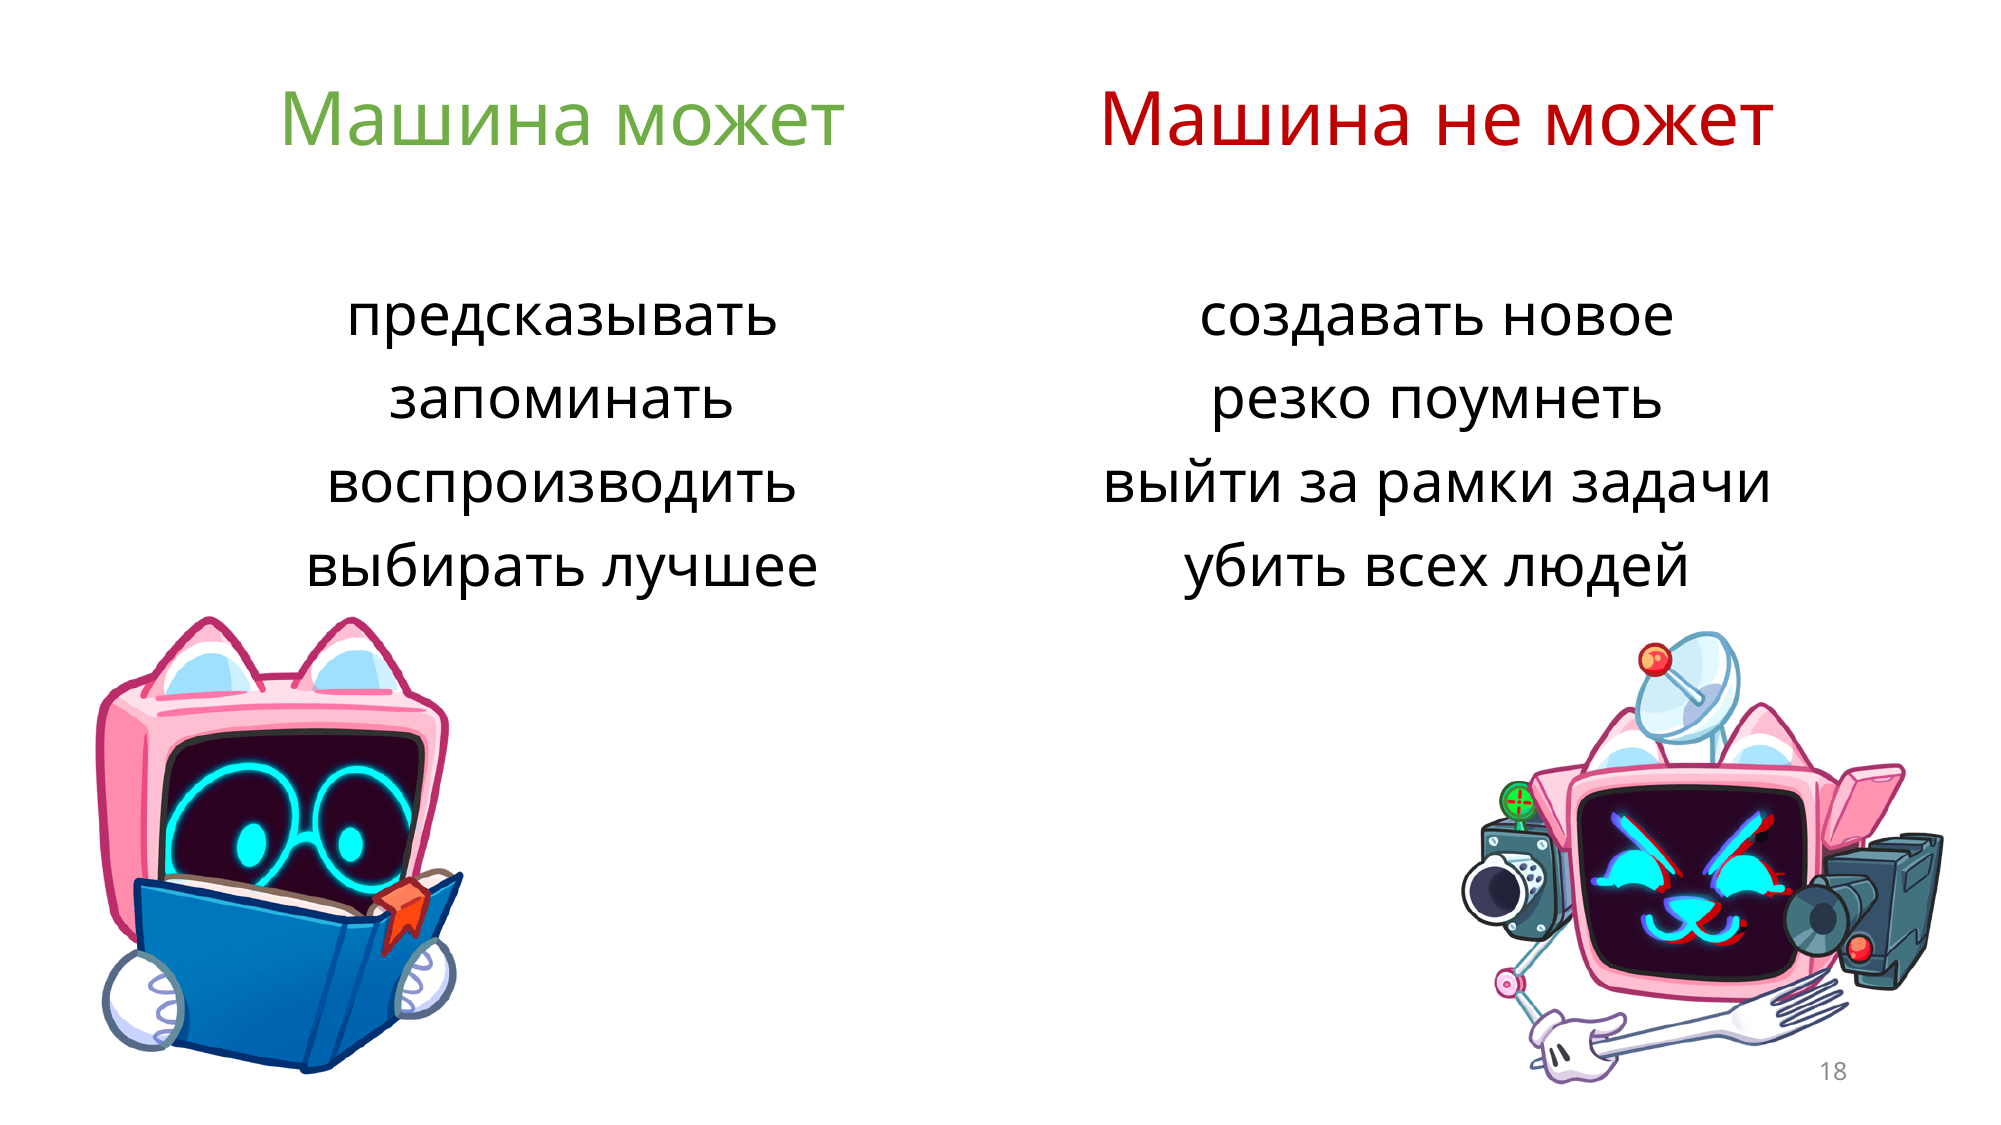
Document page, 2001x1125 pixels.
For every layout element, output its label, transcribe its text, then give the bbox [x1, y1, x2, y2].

picture [43, 613, 506, 1076]
list Машина может предсказывать запоминать воспроизводить выбирать лучшее [137, 73, 988, 788]
picture [1458, 613, 1945, 1099]
slide_number 18 [1412, 1042, 1863, 1103]
list Машина не может создавать новое резко поумнеть выйти за рамки задачи убить всех людей [1012, 73, 1863, 788]
